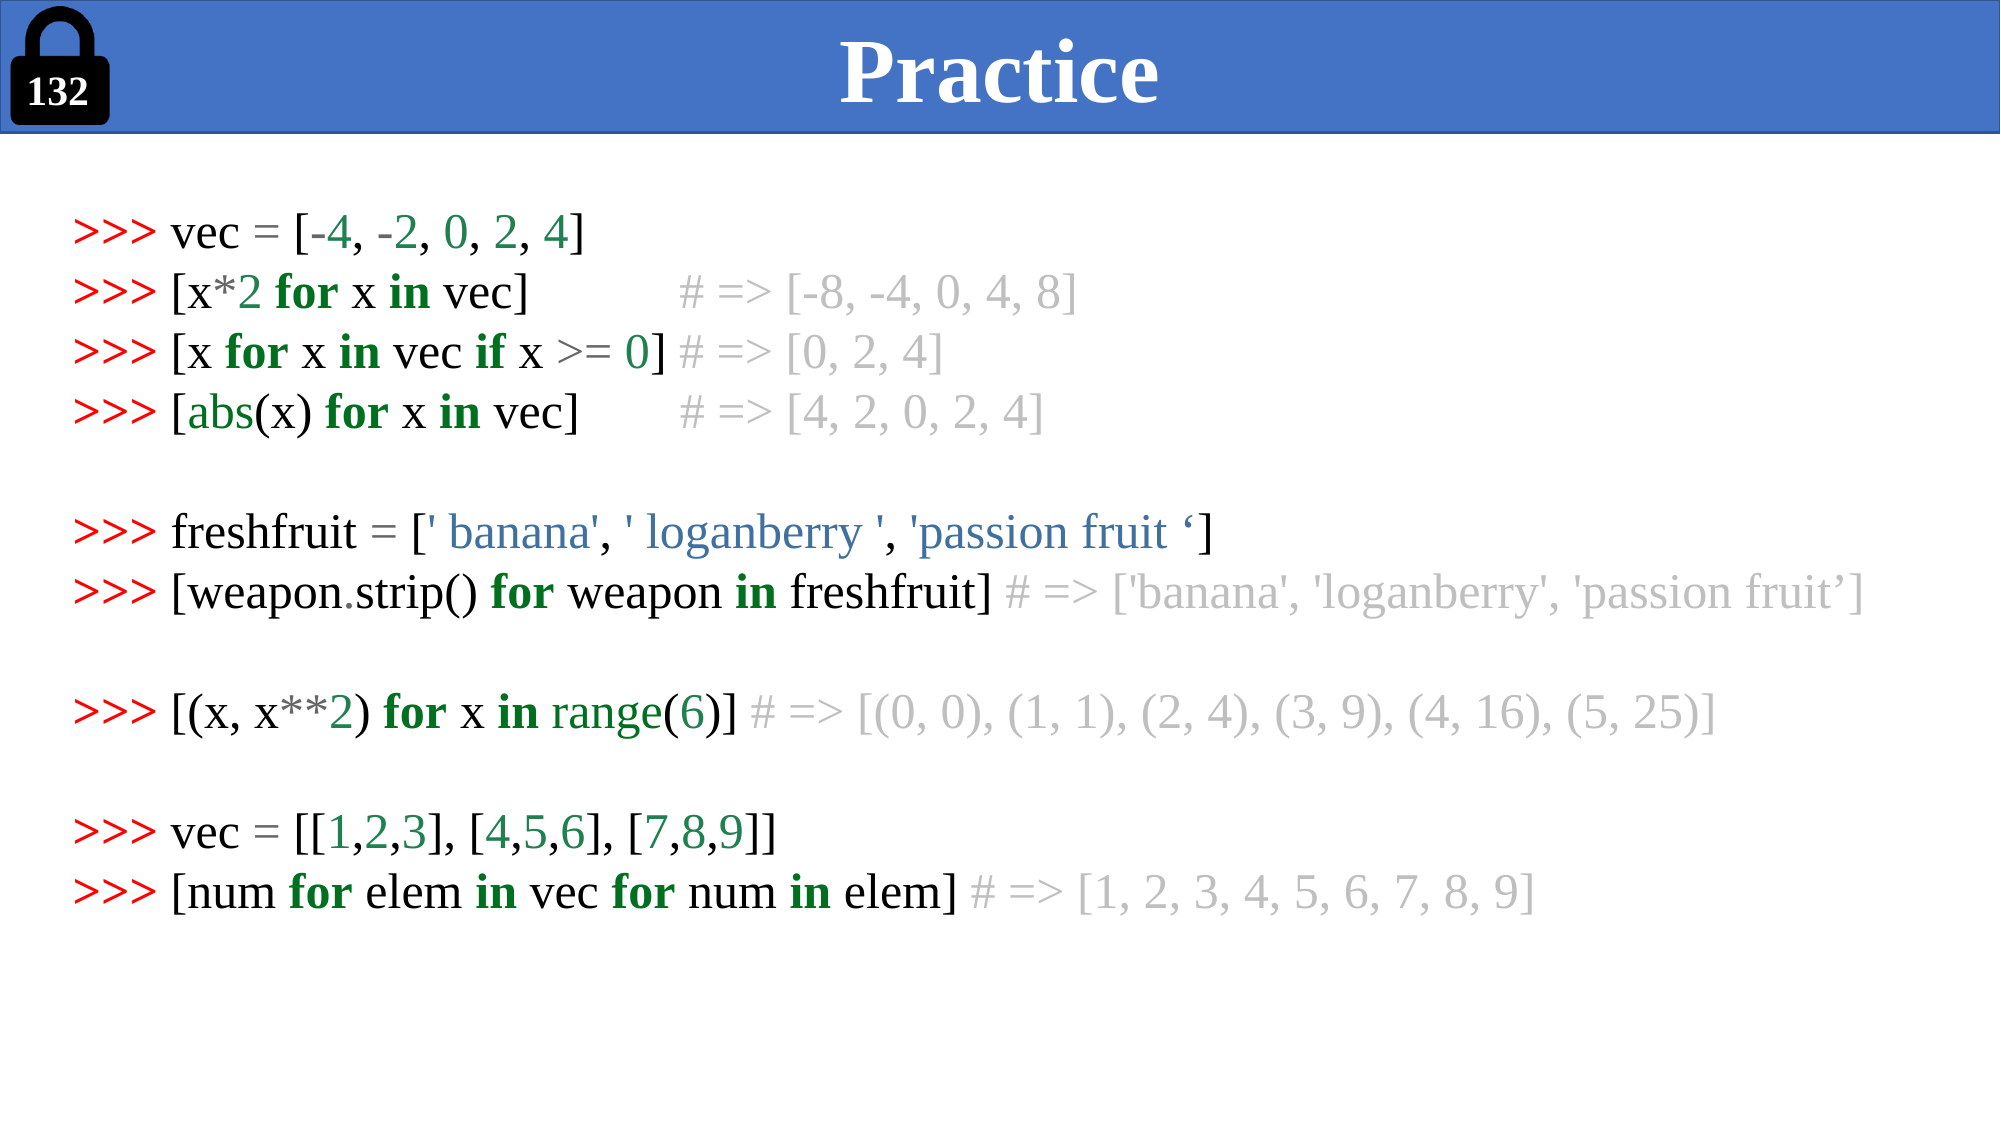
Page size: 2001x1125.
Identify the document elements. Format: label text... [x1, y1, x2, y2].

text_box Practice [0, 0, 2000, 134]
text_box >>> vec = [-4, -2, 0, 2, 4] >>> [x*2 for x in vec] # => [-8, -4, 0, 4, 8] >>> [x for x in vec if x >= 0] # => [0, 2, 4] >>> [abs(x) for x in vec] # => [4, 2, 0, 2, 4] >>> freshfruit = [' banana', ' loganberry ', 'passion fruit ‘] >>> [weapon.strip() for weapon in freshfruit] # => ['banana', 'loganberry', 'passion fruit’] >>> [(x, x**2) for x in range(6)] # => [(0, 0), (1, 1), (2, 4), (3, 9), (4, 16), (5, 25)] >>> vec = [[1,2,3], [4,5,6], [7,8,9]] >>> [num for elem in vec for num in elem] # => [1, 2, 3, 4, 5, 6, 7, 8, 9] [57, 191, 1904, 927]
picture [0, 6, 119, 125]
